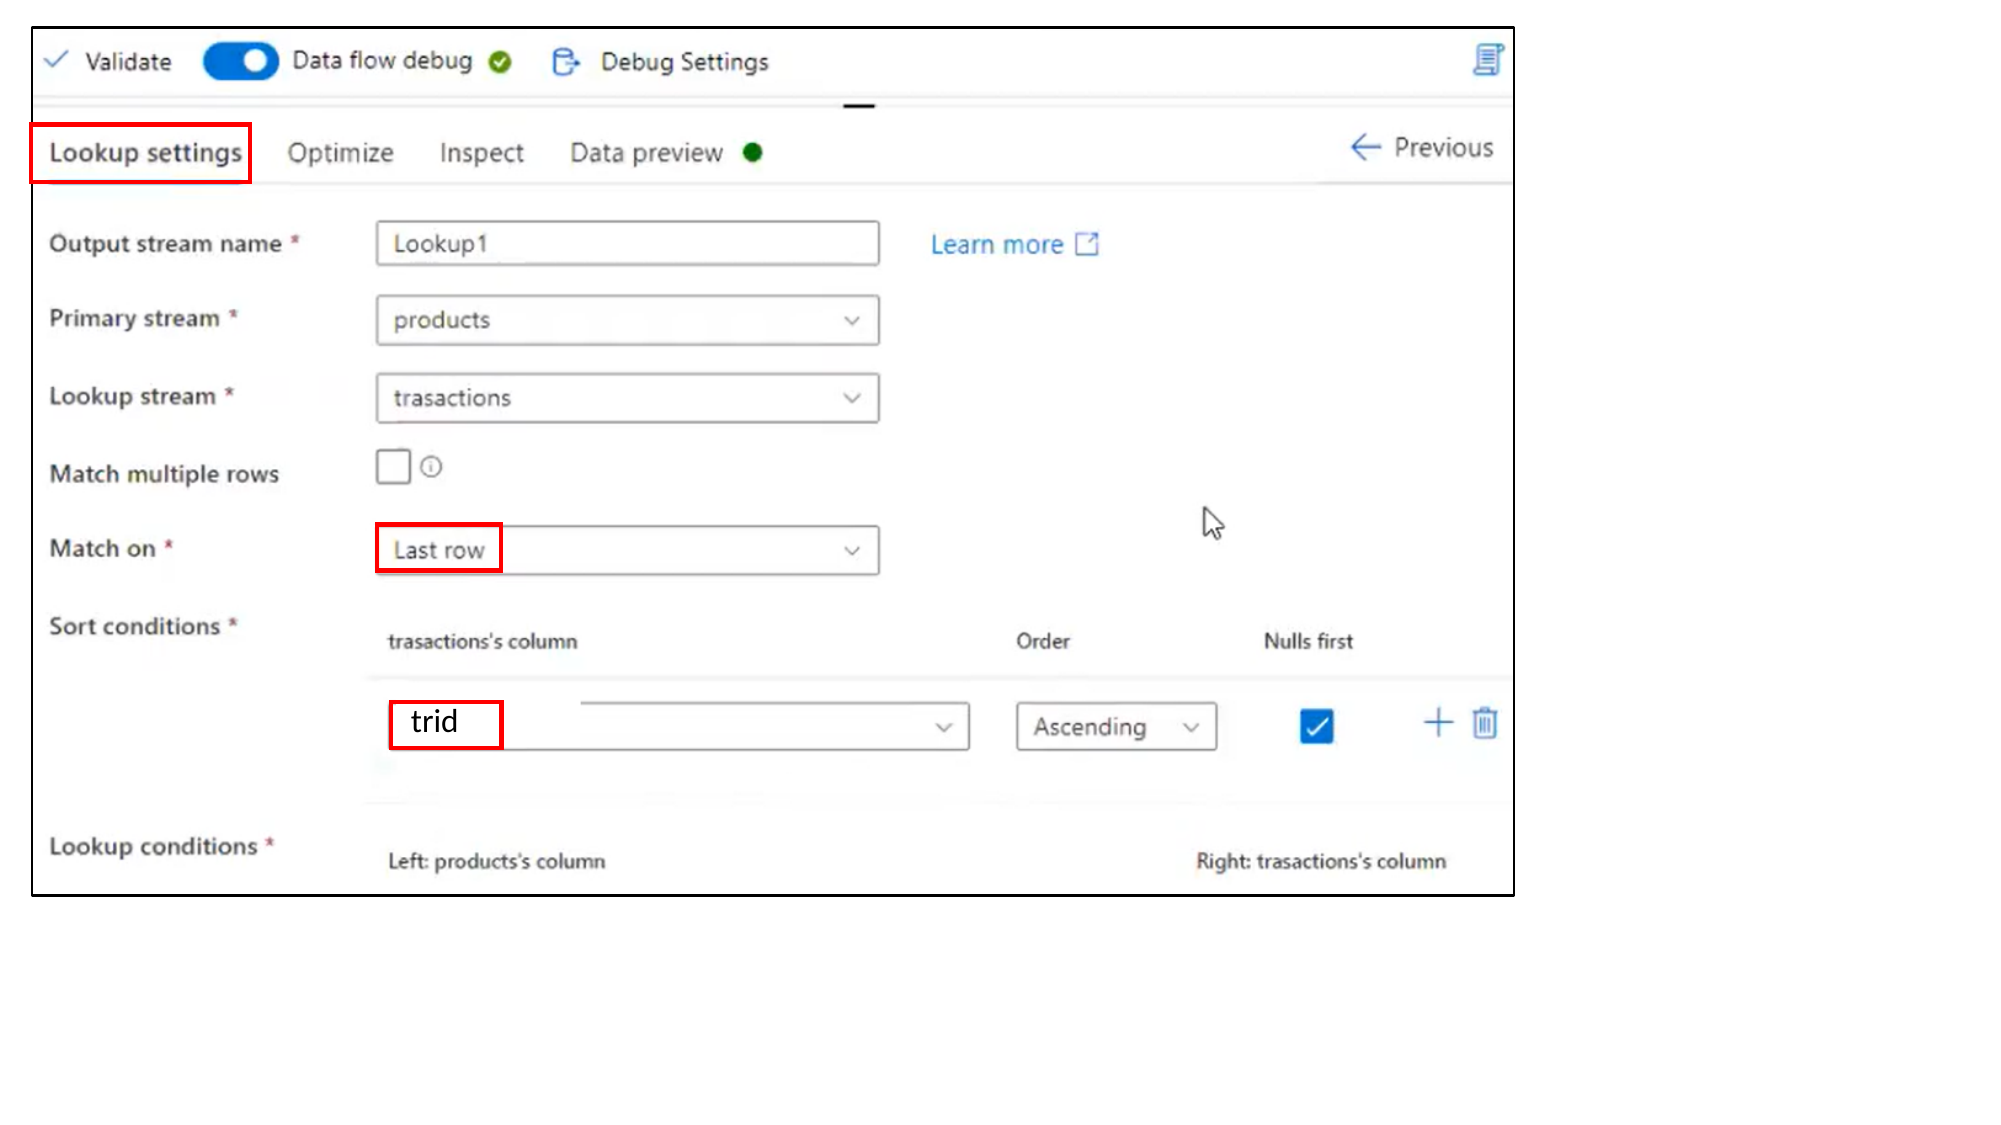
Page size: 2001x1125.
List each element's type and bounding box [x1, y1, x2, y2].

picture [33, 28, 1513, 895]
